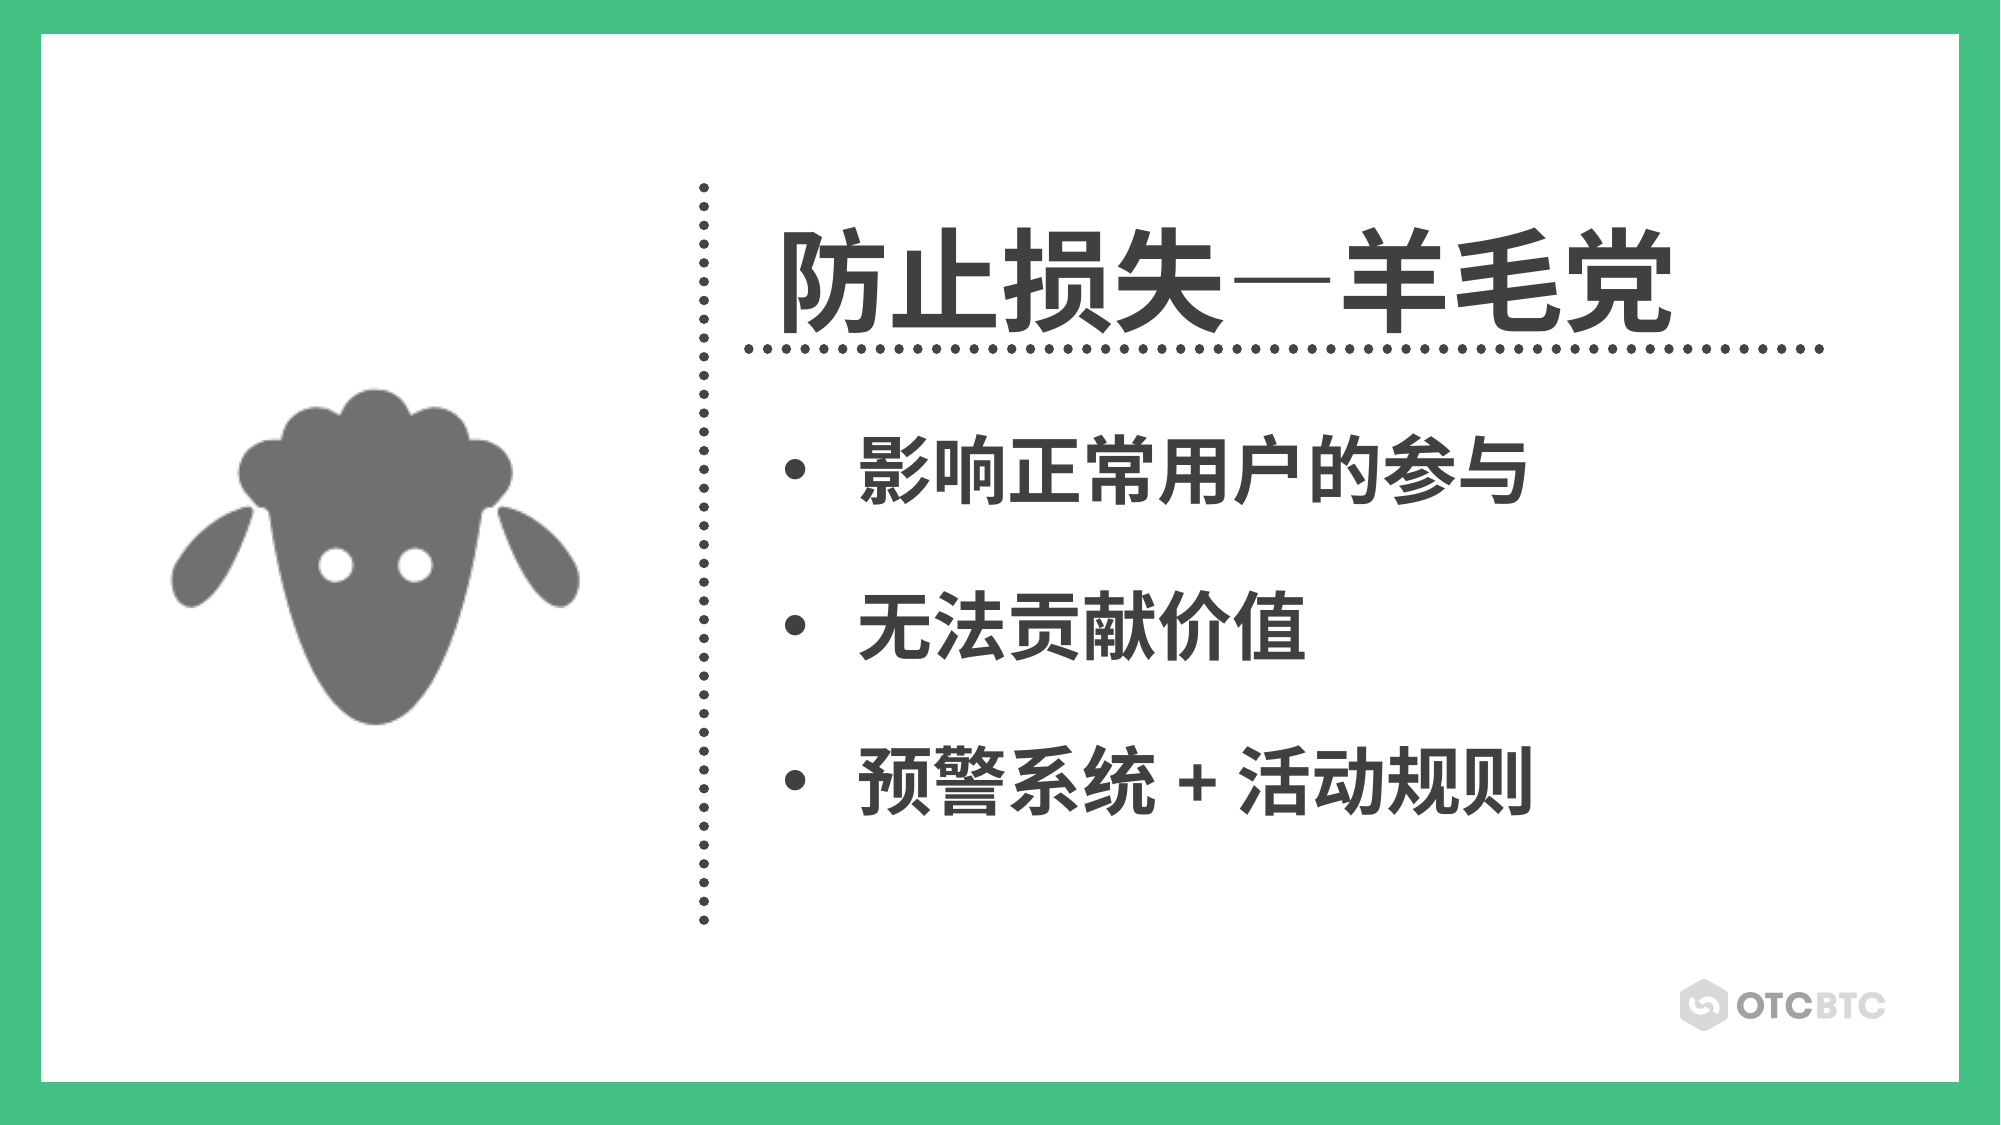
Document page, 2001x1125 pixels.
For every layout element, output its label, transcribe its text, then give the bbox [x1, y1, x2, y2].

text_box 预警系统+活动规则 [768, 682, 1816, 833]
text_box 无法贡献价值 [768, 526, 1816, 677]
text_box 防止损失—羊毛党 [728, 136, 1723, 354]
picture [167, 349, 584, 767]
text_box [47, 40, 1953, 1076]
picture [1680, 979, 1885, 1032]
text_box 影响正常用户的参与 [768, 371, 1816, 521]
